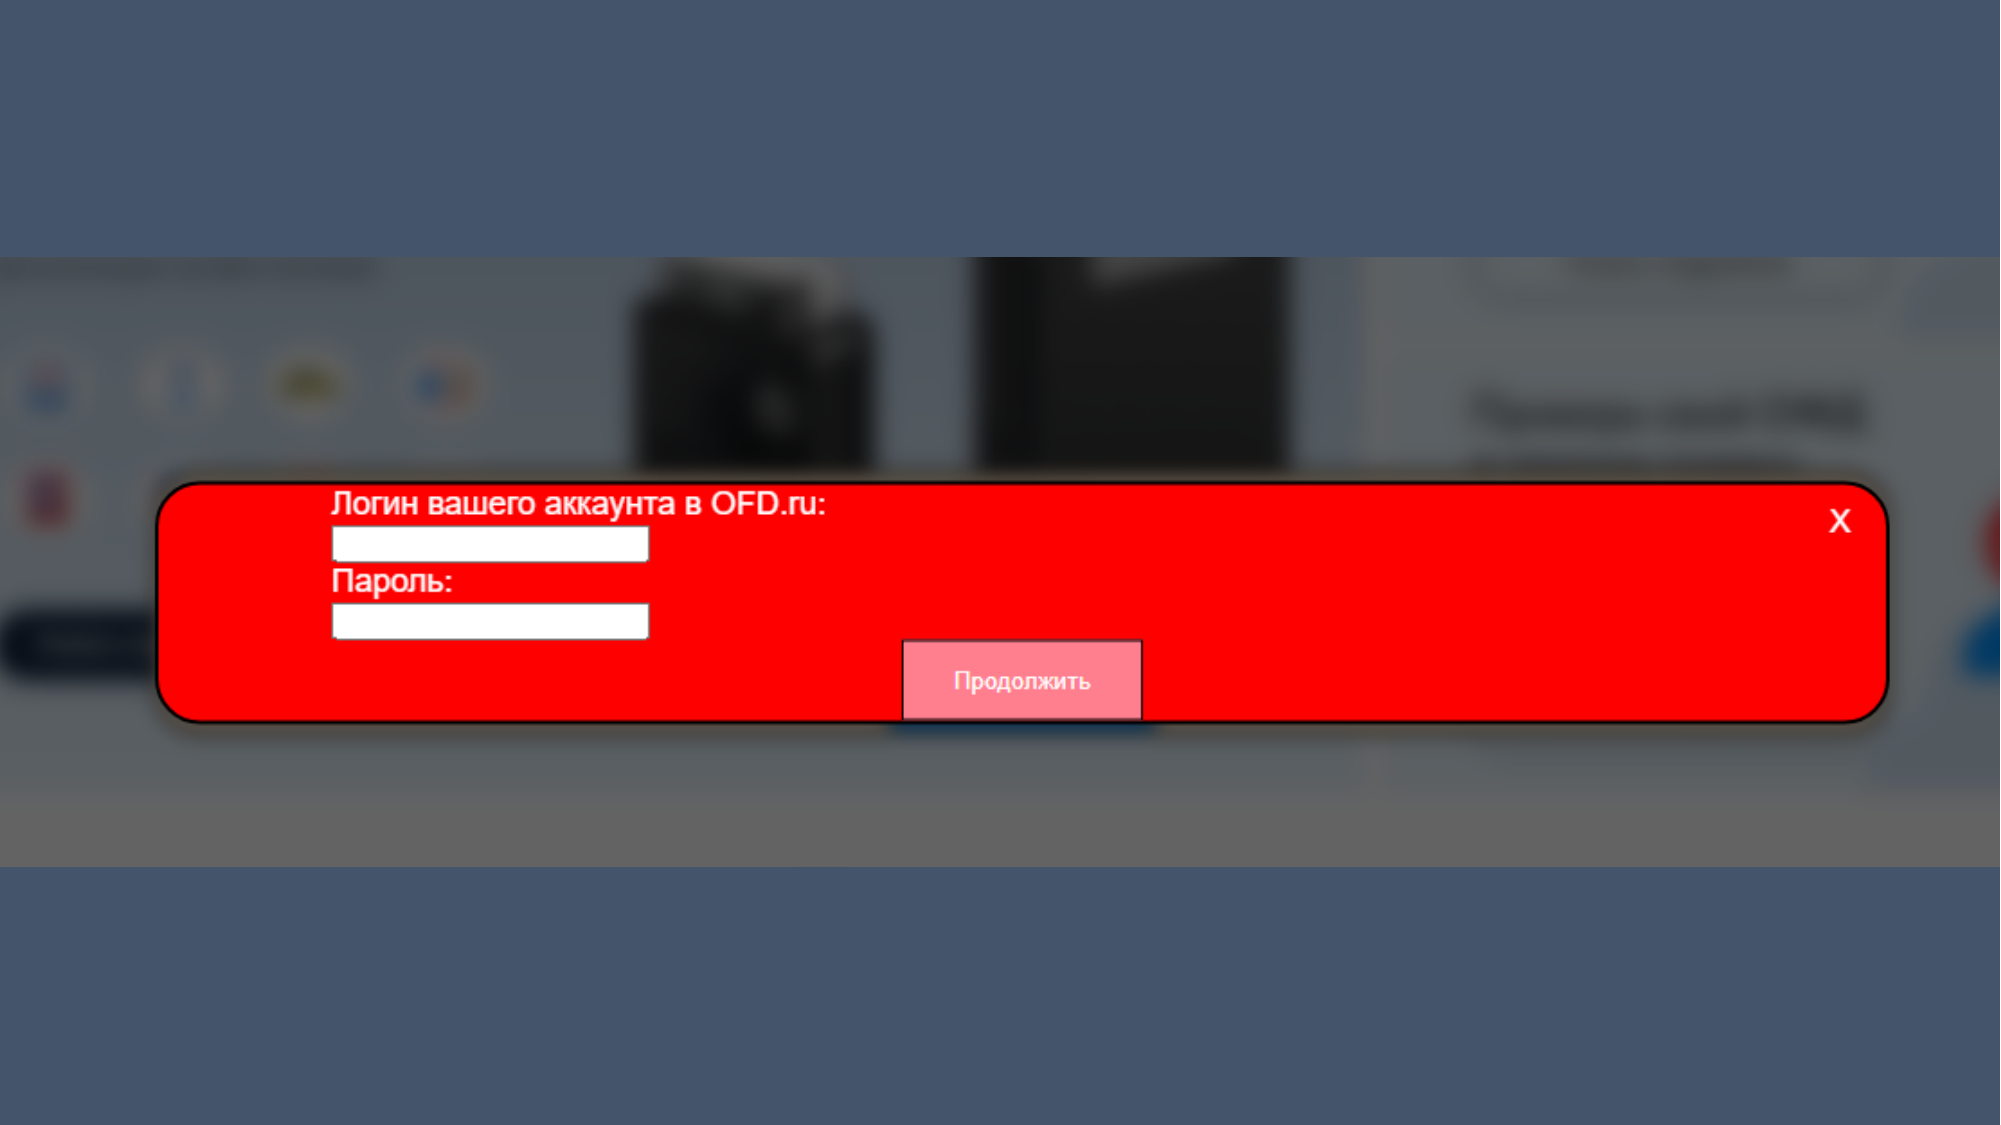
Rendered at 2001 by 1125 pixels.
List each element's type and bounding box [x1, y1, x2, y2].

picture [0, 257, 2000, 868]
